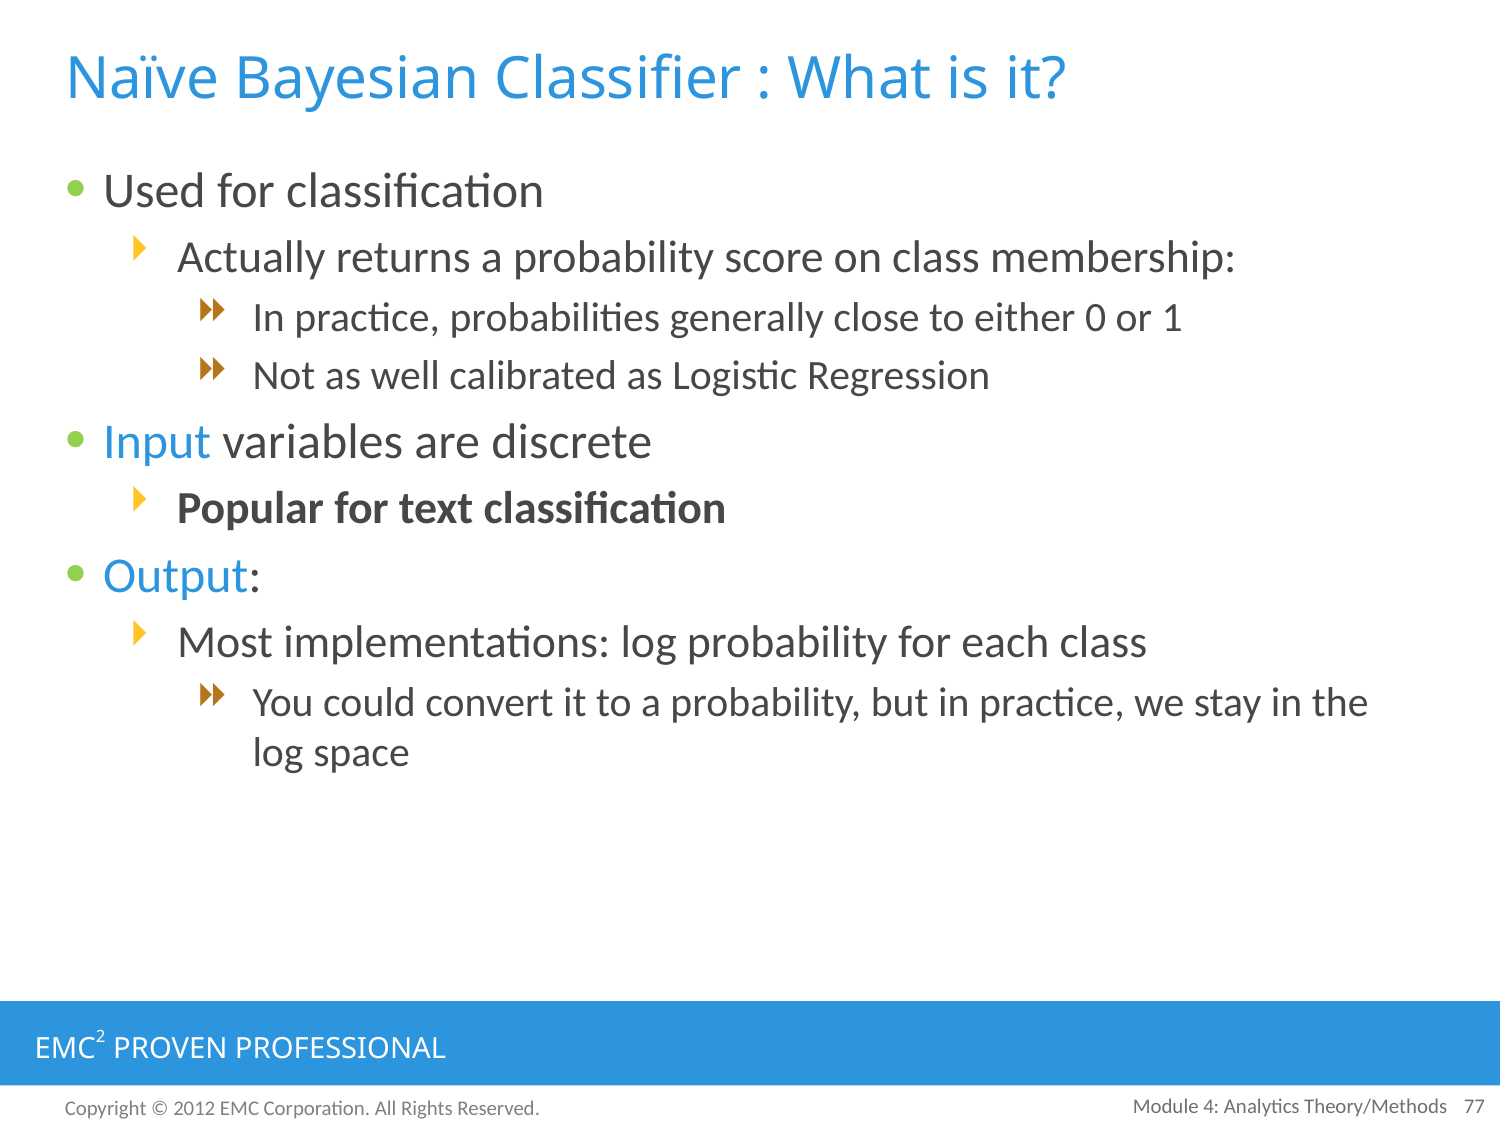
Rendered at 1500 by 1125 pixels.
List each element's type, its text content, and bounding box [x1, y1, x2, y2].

footer Module 4: Analytics Theory/Methods [774, 1087, 1463, 1125]
list Used for classification Actually returns a probability score on class membership: In practice, probabilities generally close to either 0 or 1 Not as well calibrated as Logistic Regression Input variables are discrete Popular for text classification Output: Most implementations: log probability for each class You could convert it to a probability, but in practice, we stay in the log space [49, 149, 1438, 1001]
slide_number 77 [1463, 1087, 1500, 1125]
title Naïve Bayesian Classifier : What is it? [49, 12, 1438, 138]
